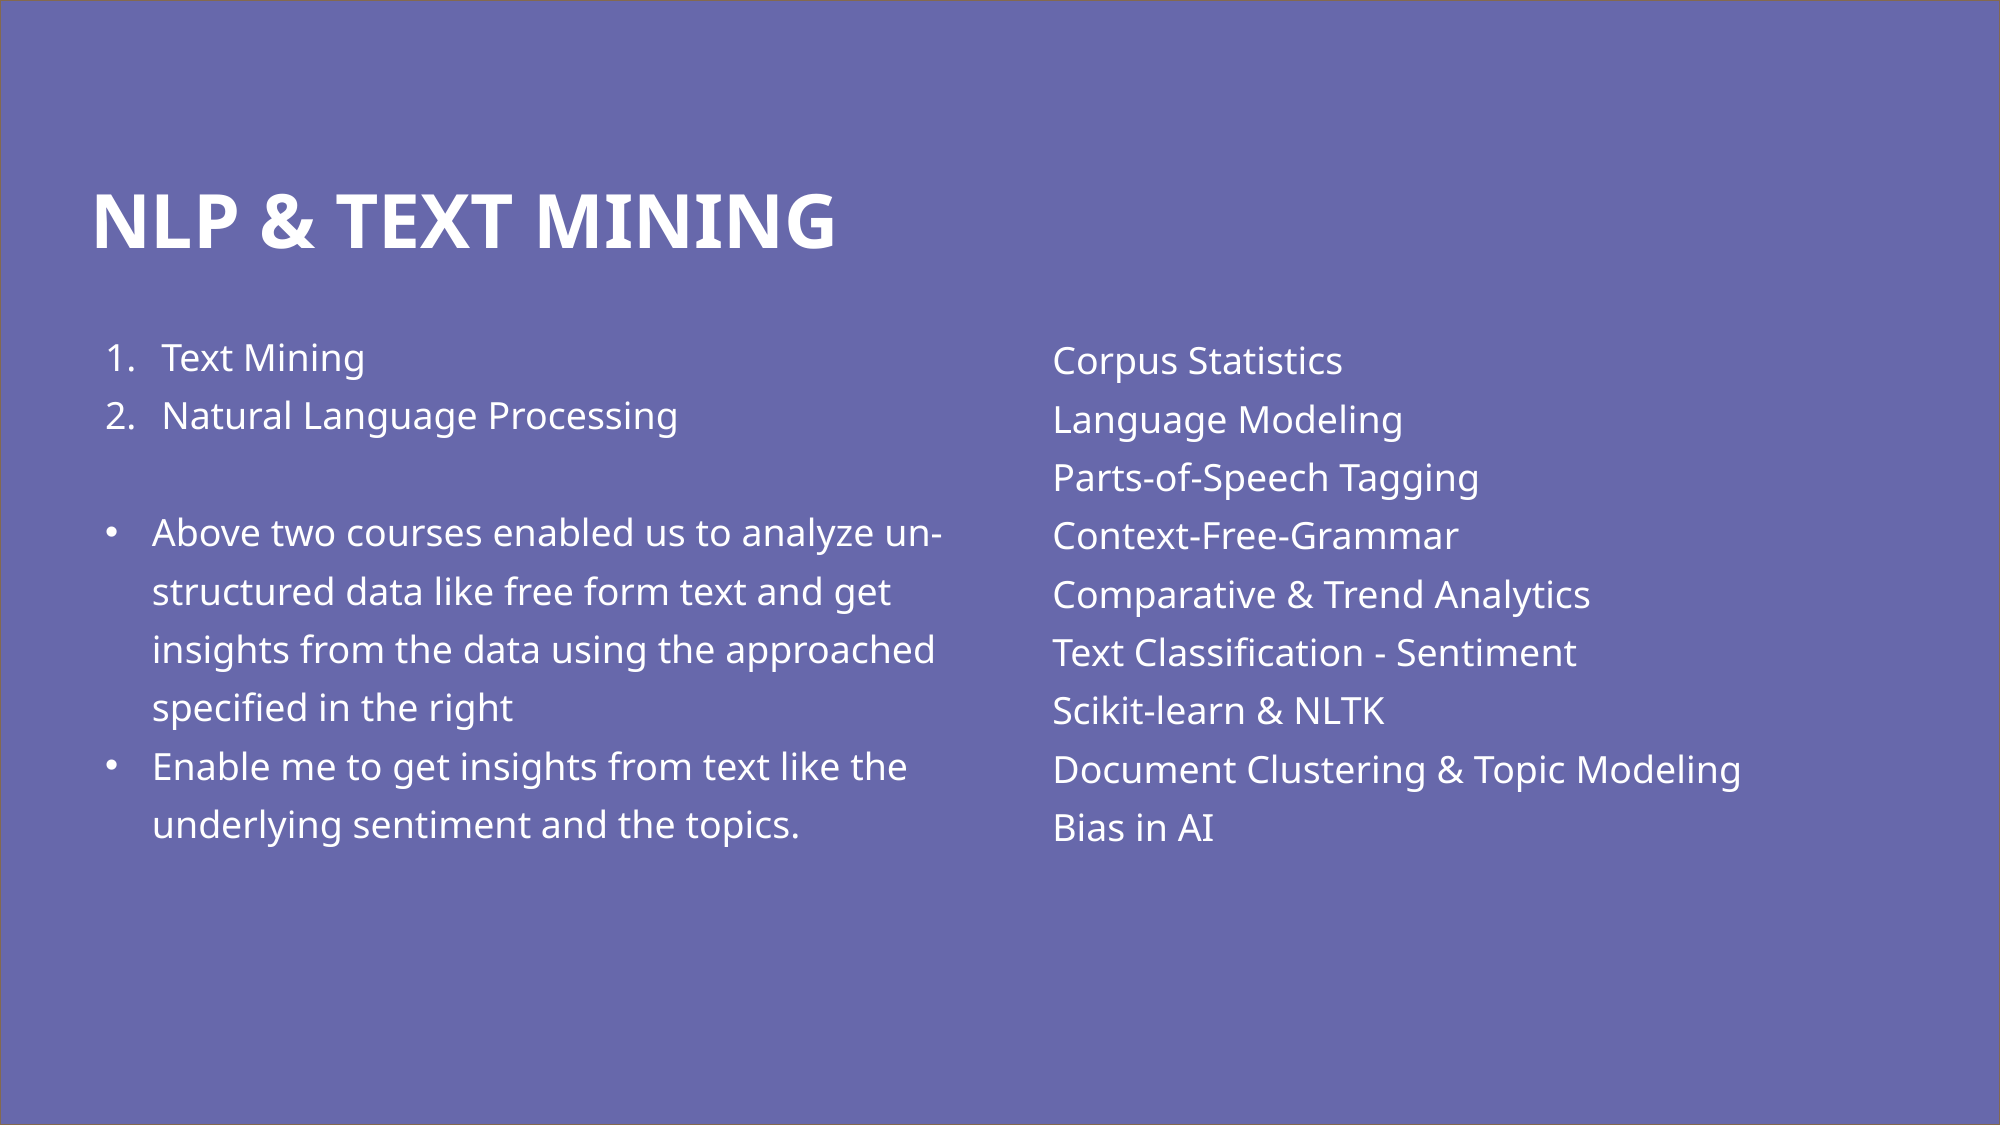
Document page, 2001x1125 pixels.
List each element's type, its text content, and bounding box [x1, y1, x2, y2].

text_box Corpus Statistics Language Modeling Parts-of-Speech Tagging Context-Free-Grammar Comparative & Trend Analytics Text Classification - Sentiment Scikit-learn & NLTK Document Clustering & Topic Modeling Bias in AI [1037, 316, 1992, 947]
list Text Mining Natural Language Processing Above two courses enabled us to analyze un-structured data like free form text and get insights from the data using the approached specified in the right Enable me to get insights from text like the underlying sentiment and the topics. [90, 313, 1038, 1002]
text_box [0, 0, 2000, 1125]
title NLP & Text Mining [75, 149, 1909, 299]
